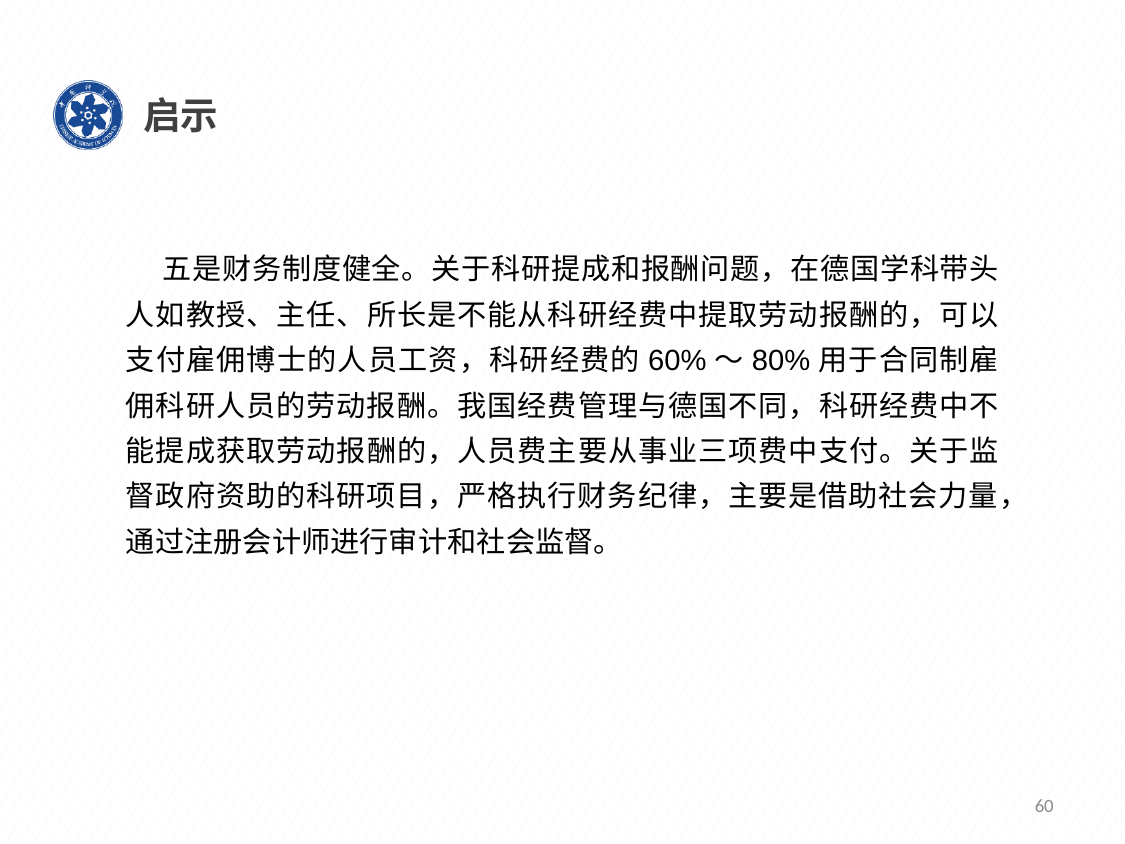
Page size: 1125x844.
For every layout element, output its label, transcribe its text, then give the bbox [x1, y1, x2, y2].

picture [53, 80, 123, 150]
slide_number 60 [806, 782, 1069, 827]
text_box 五是财务制度健全。关于科研提成和报酬问题，在德国学科带头人如教授、主任、所长是不能从科研经费中提取劳动报酬的，可以支付雇佣博士的人员工资，科研经费的60%～80%用于合同制雇佣科研人员的劳动报酬。我国经费管理与德国不同，科研经费中不能提成获取劳动报酬的，人员费主要从事业三项费中支付。关于监督政府资助的科研项目，严格执行财务纪律，主要是借助社会力量，通过注册会计师进行审计和社会监督。 [111, 232, 1014, 566]
text_box 启示 [132, 94, 574, 134]
